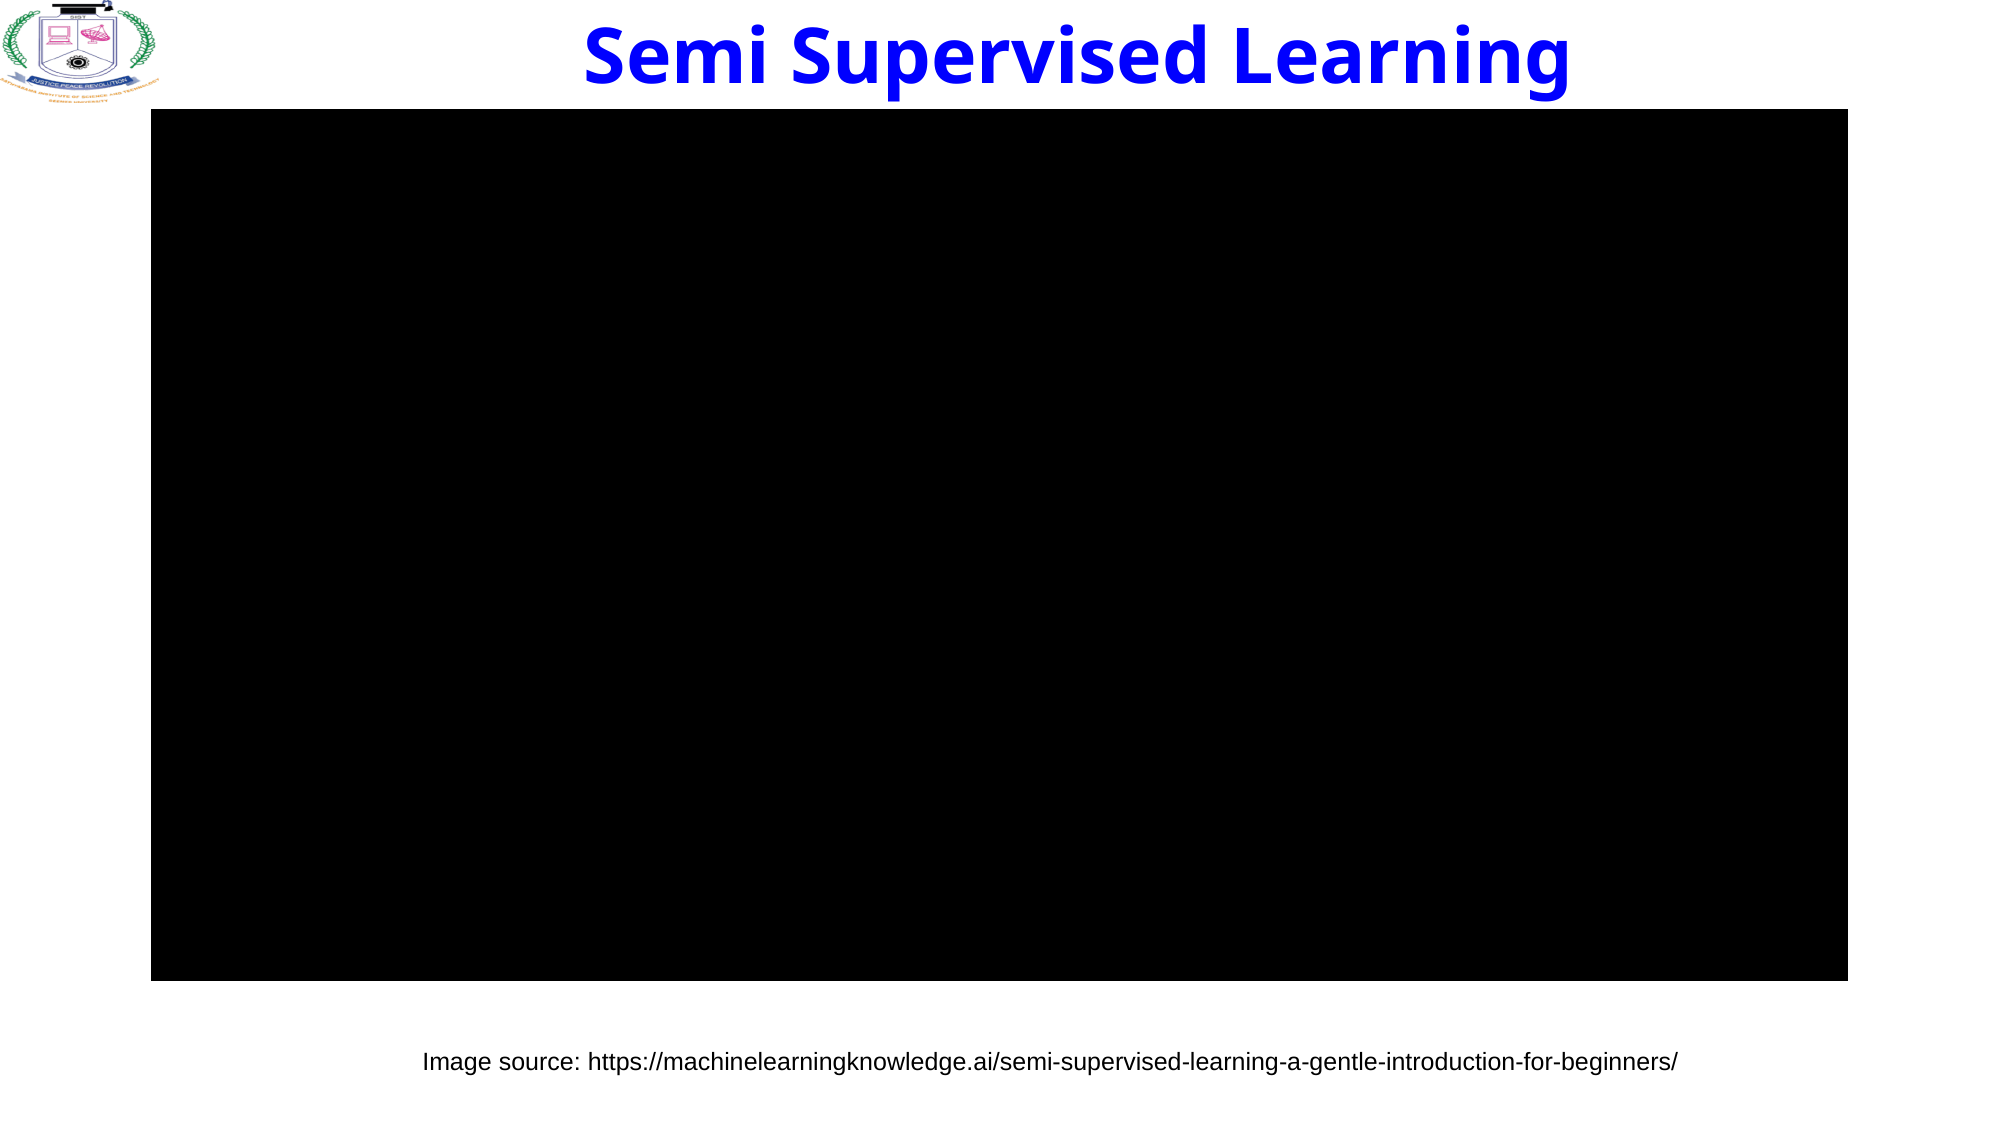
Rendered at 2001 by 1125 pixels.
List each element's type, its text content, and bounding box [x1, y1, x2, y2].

picture [151, 109, 1848, 981]
text_box Semi Supervised Learning [269, 7, 1888, 110]
picture [0, 0, 159, 103]
text_box Image source: https://machinelearningknowledge.ai/semi-supervised-learning-a-gentle-introduction-for-beginners/ [407, 1037, 1723, 1083]
